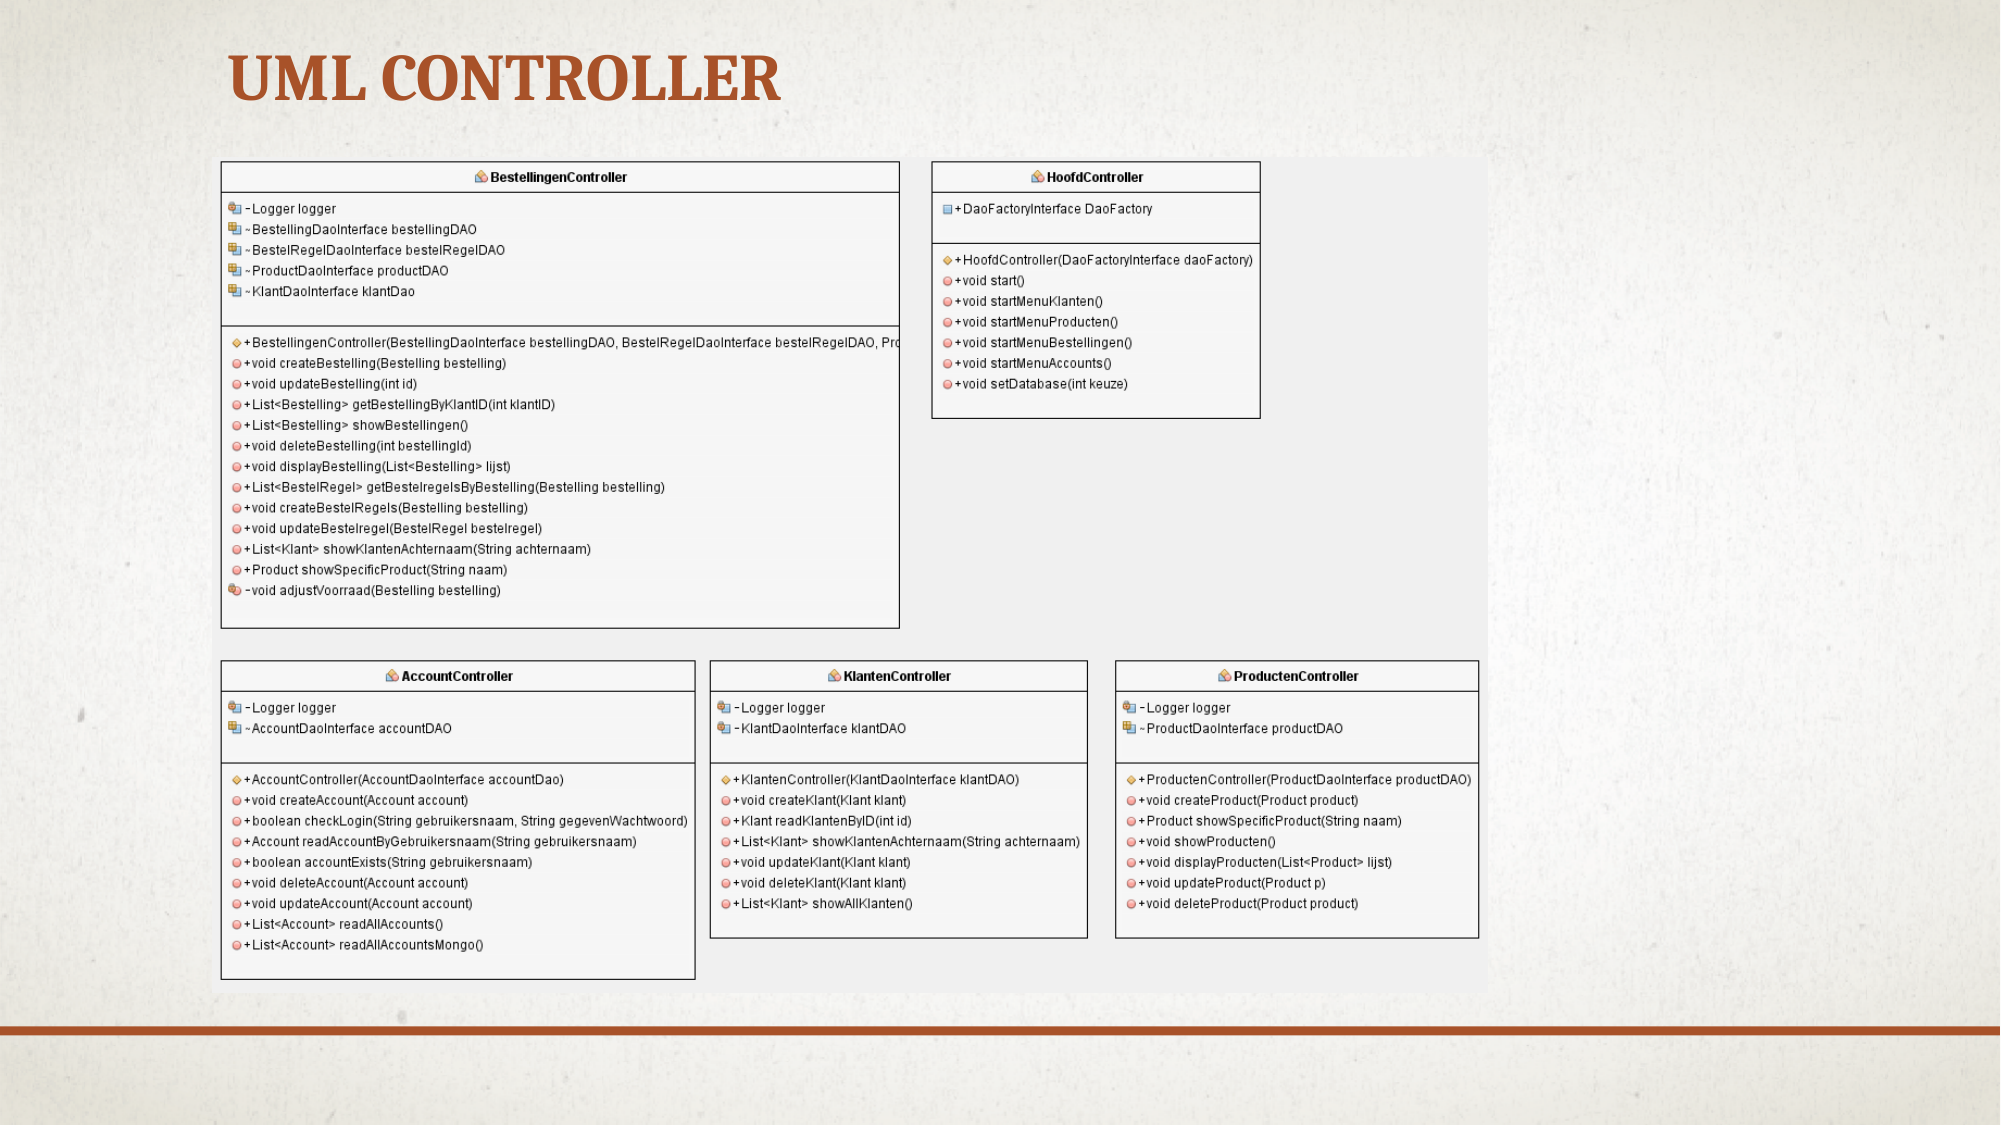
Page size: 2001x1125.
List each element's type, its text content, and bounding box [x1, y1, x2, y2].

picture [0, 0, 2001, 1125]
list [212, 157, 1488, 993]
title UML controller [212, 23, 1788, 123]
